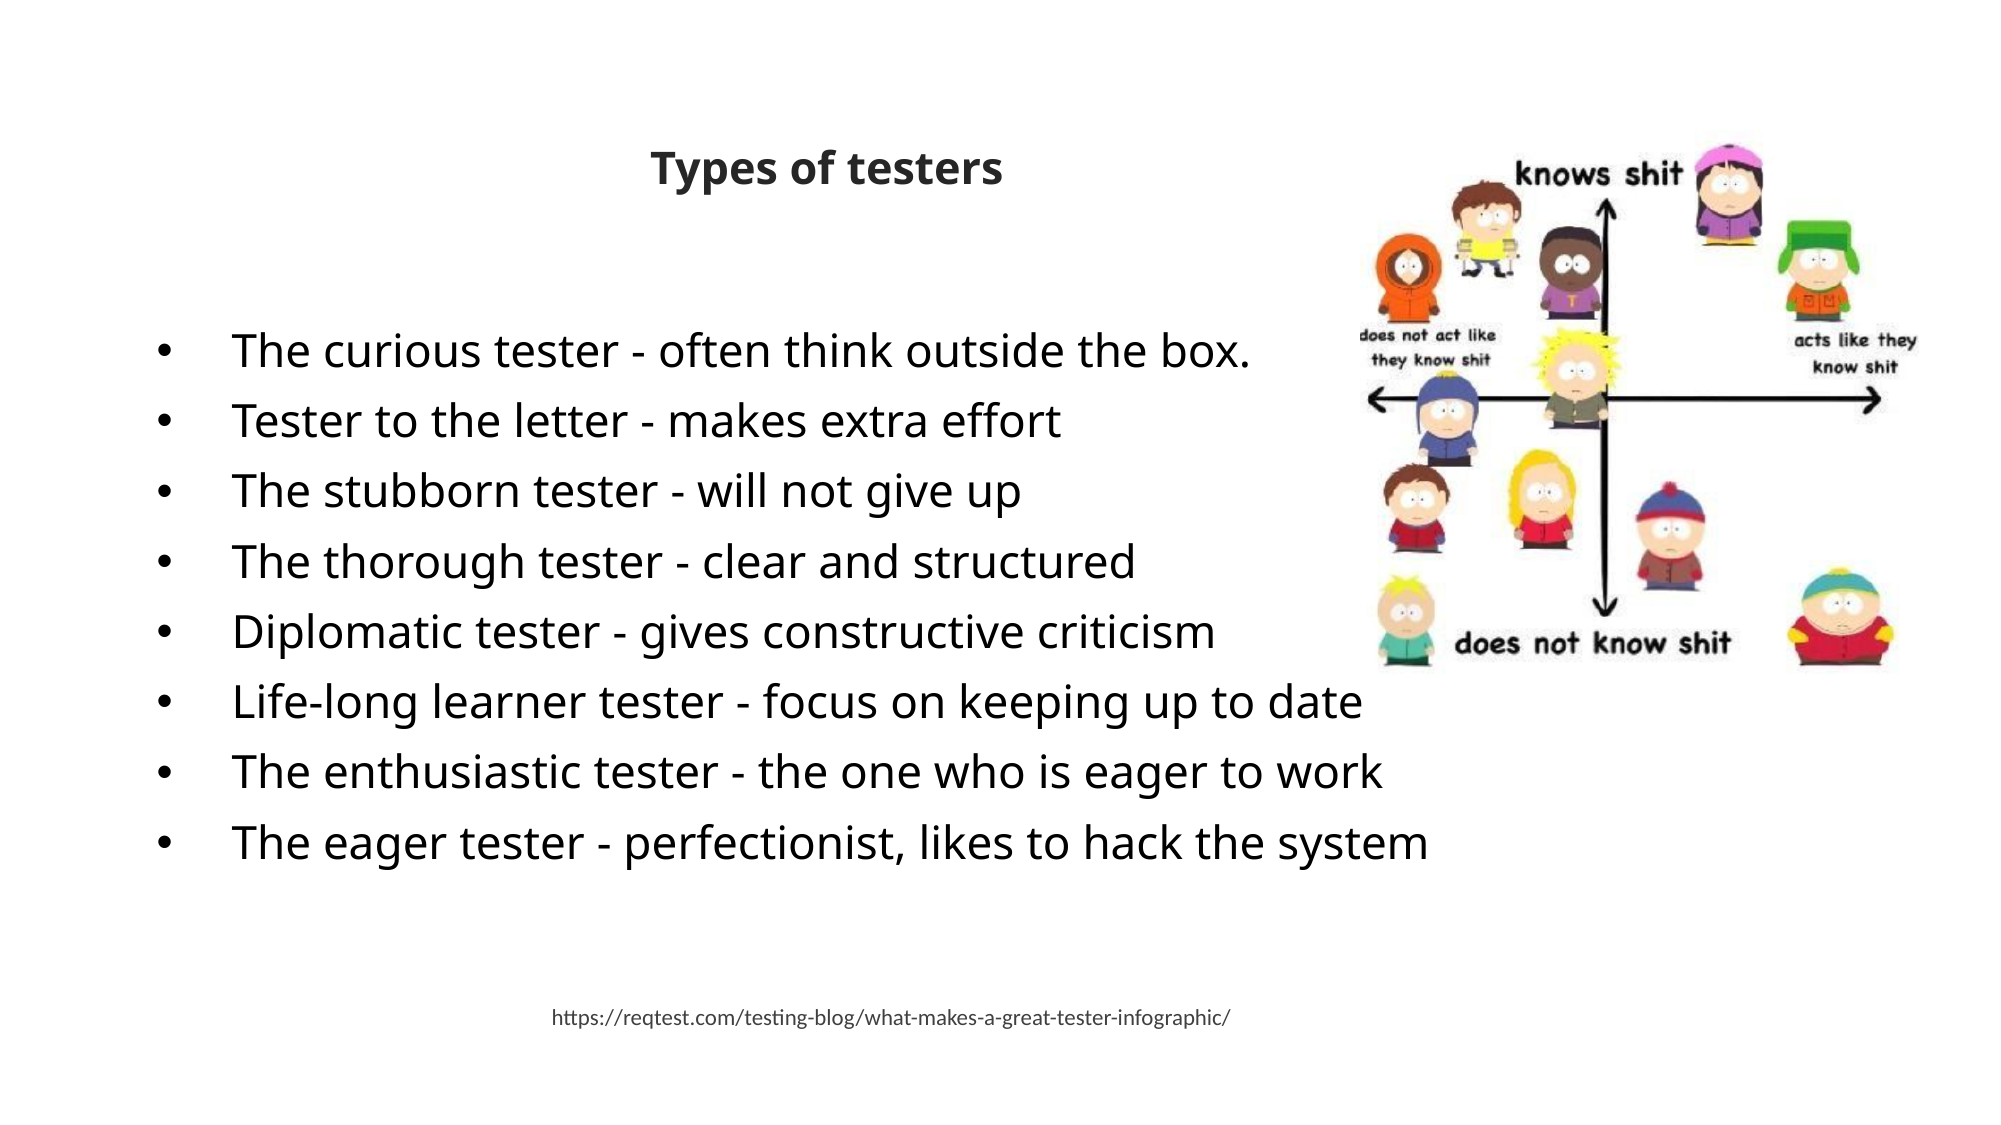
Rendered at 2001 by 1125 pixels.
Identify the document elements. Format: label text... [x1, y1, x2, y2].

title Types of testers [76, 137, 1360, 202]
picture [1360, 125, 1924, 693]
subtitle The curious tester - often think outside the box. Tester to the letter - makes extra effort The stubborn tester - will not give up The thorough tester - clear and structured Diplomatic tester - gives constructive criticism Life-long learner tester - focus on keeping up to date The enthusiastic tester - the one who is eager to work The eager tester - perfectionist, likes to hack the system https://reqtest.com/testing-blog/what-makes-a-great-tester-infographic/ [141, 320, 1360, 592]
